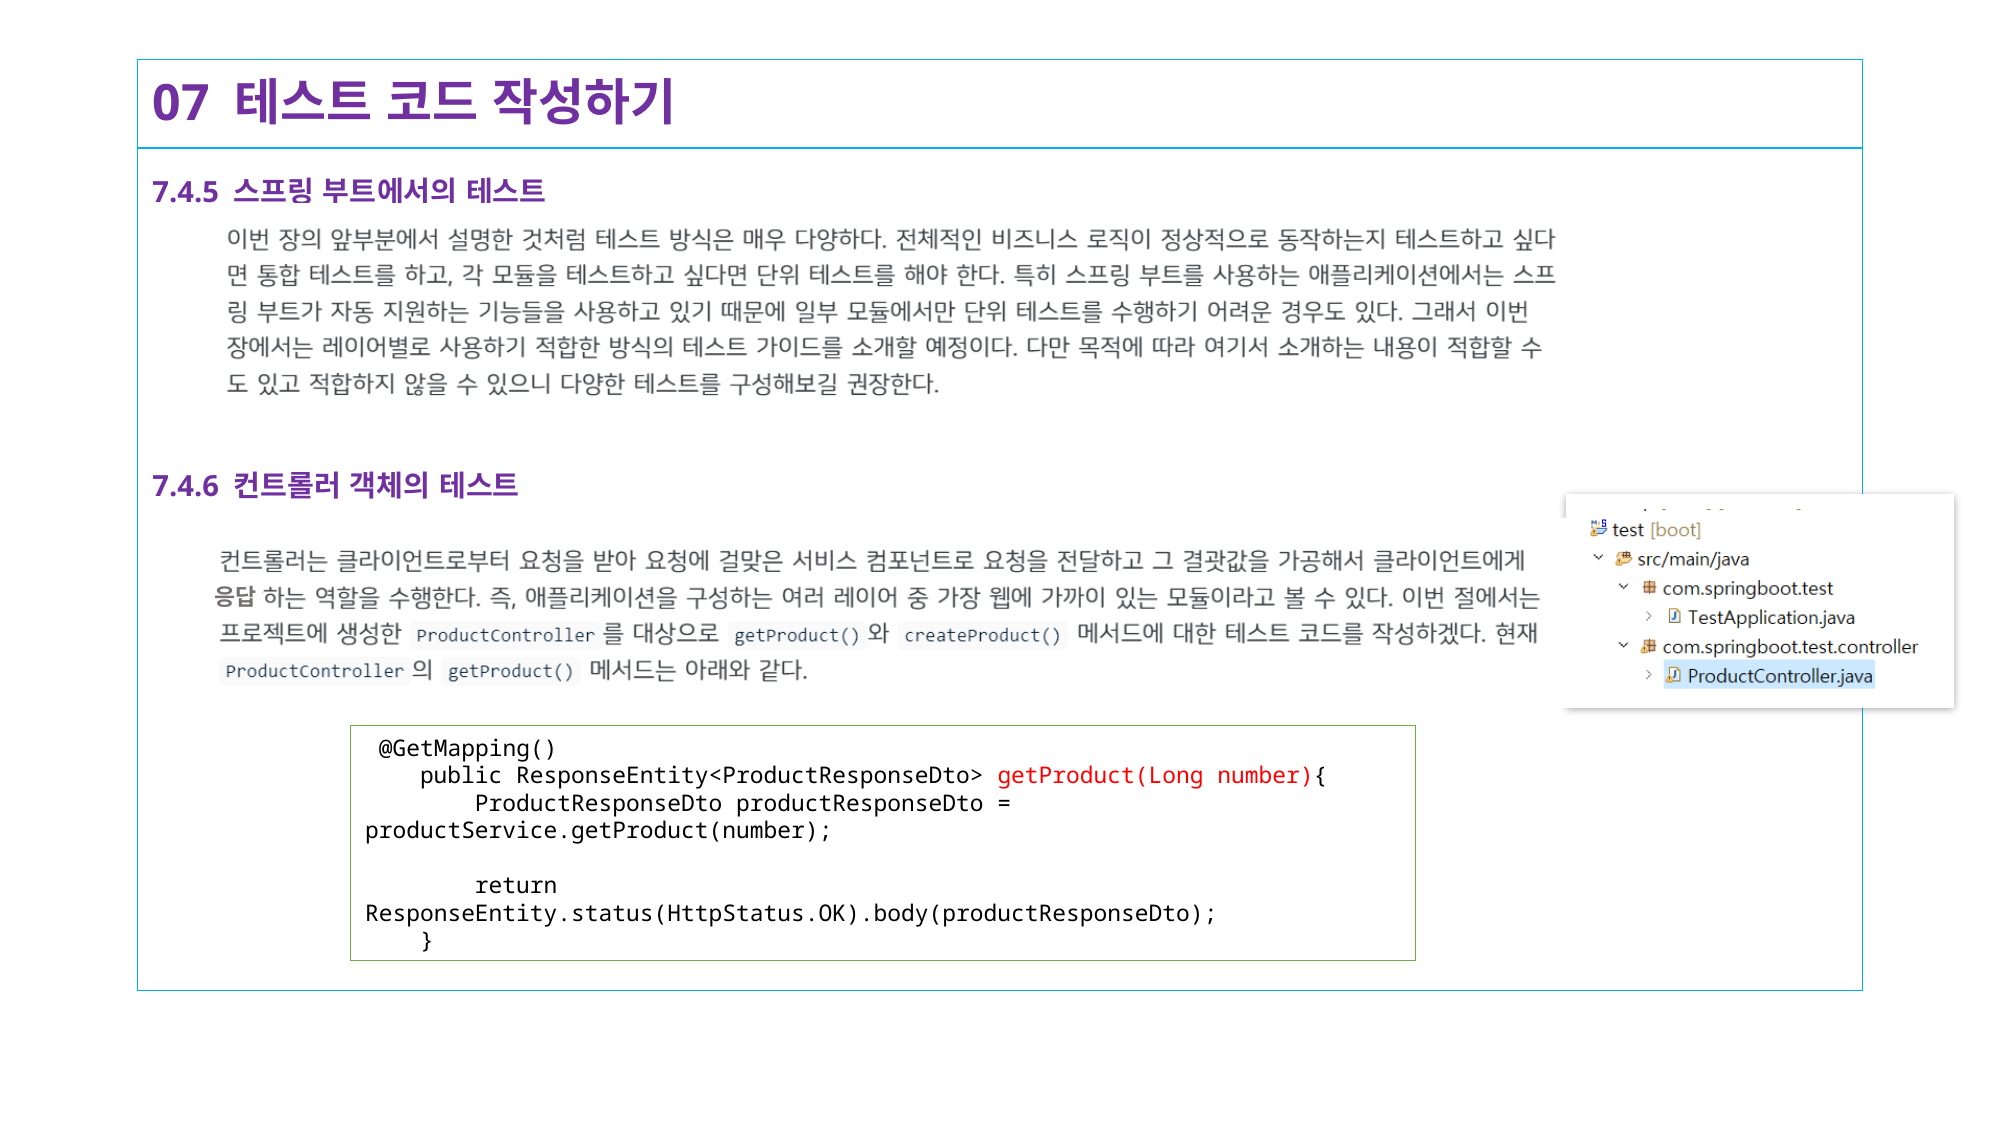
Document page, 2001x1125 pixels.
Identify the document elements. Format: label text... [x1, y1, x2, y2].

picture [214, 532, 1552, 694]
title 07 테스트 코드 작성하기 [137, 59, 1863, 148]
list 7.4.5 스프링 부트에서의 테스트 7.4.6 컨트롤러 객체의 테스트 [137, 148, 1863, 991]
text_box @GetMapping() public ResponseEntity<ProductResponseDto> getProduct(Long number){ ProductResponseDto productResponseDto = productService.getProduct(number); return ResponseEntity.status(HttpStatus.OK).body(productResponseDto); } [350, 725, 1416, 961]
picture [1580, 508, 1940, 693]
picture [214, 217, 1566, 416]
